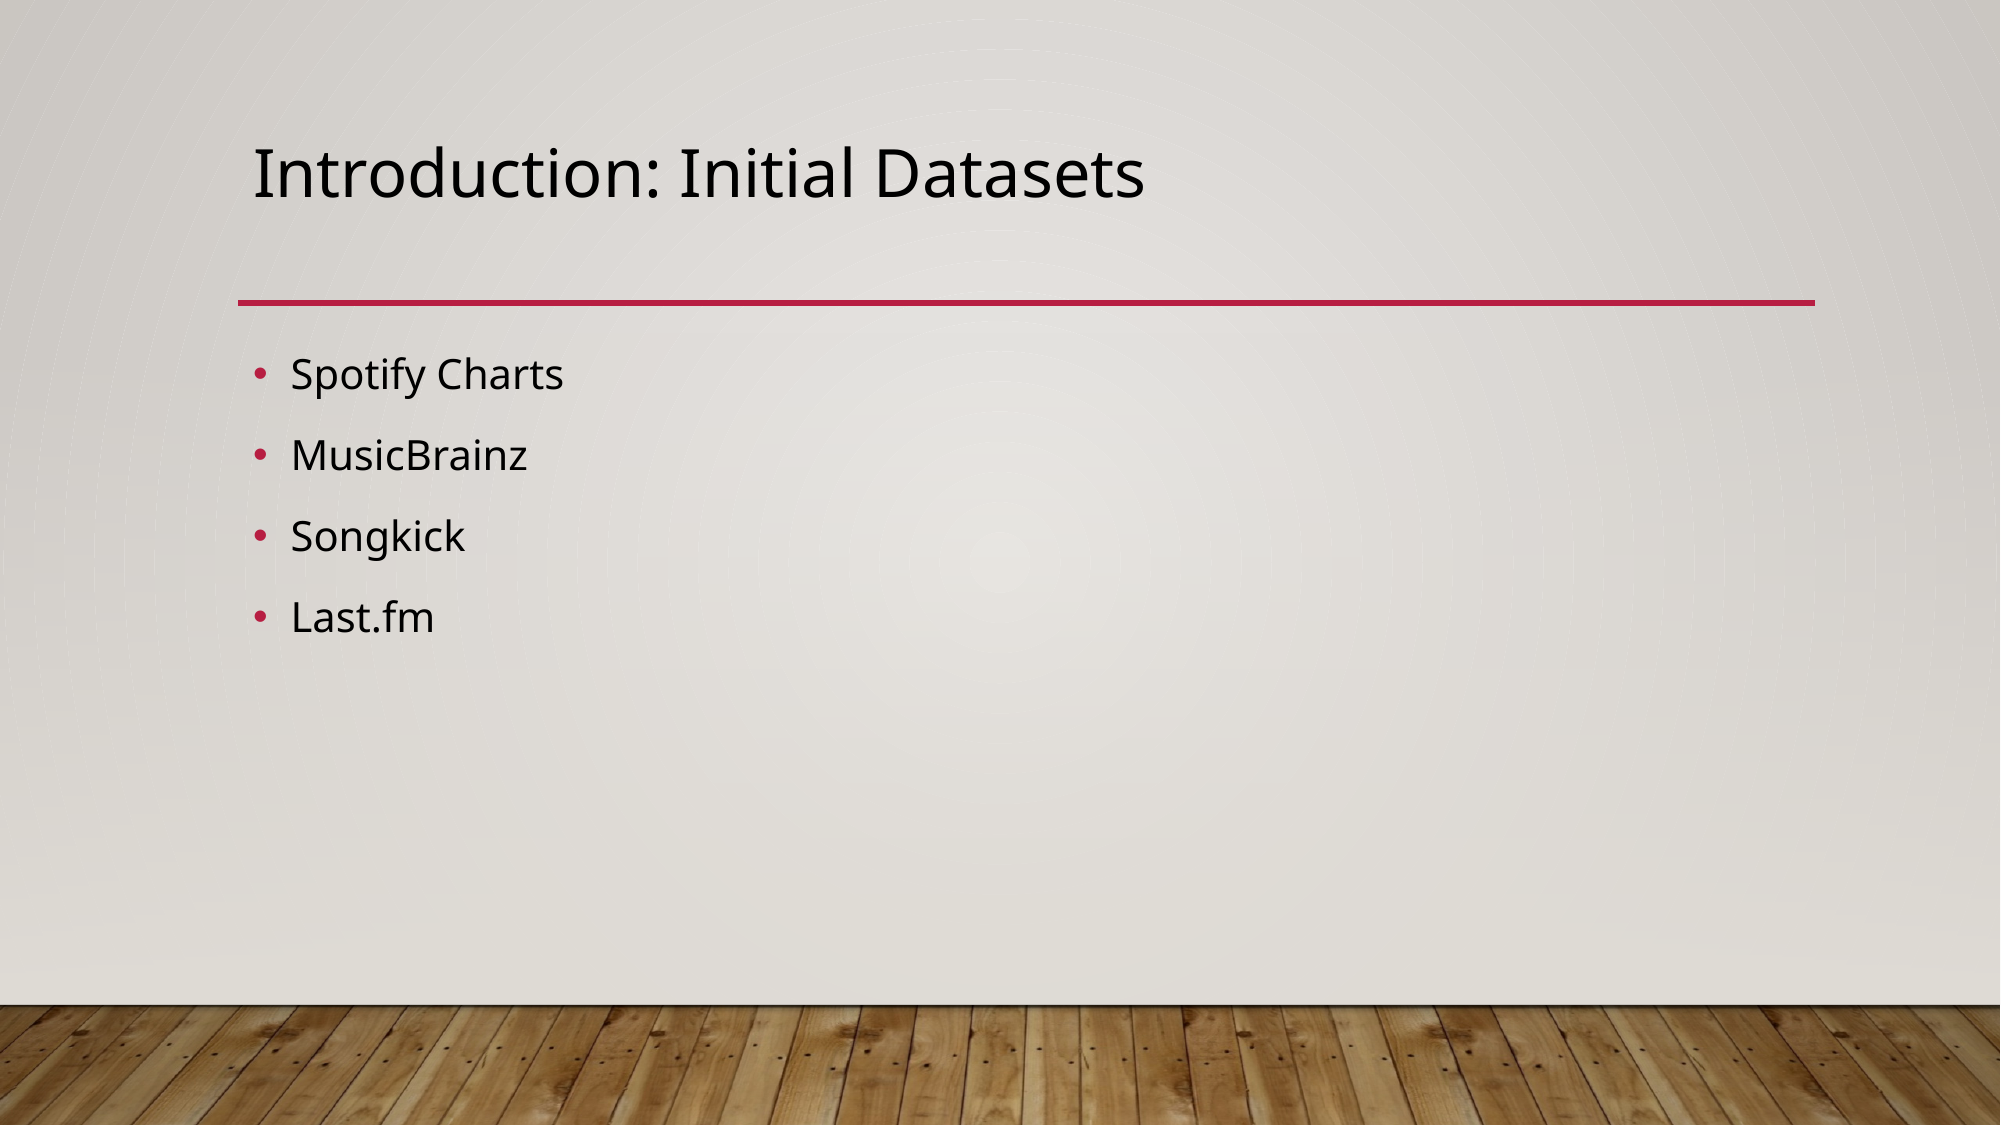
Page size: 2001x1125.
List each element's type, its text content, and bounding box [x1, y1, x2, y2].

list Spotify Charts MusicBrainz Songkick Last.fm [238, 330, 1814, 897]
picture [0, 1005, 2000, 1125]
title Introduction: Initial Datasets [238, 131, 1814, 305]
